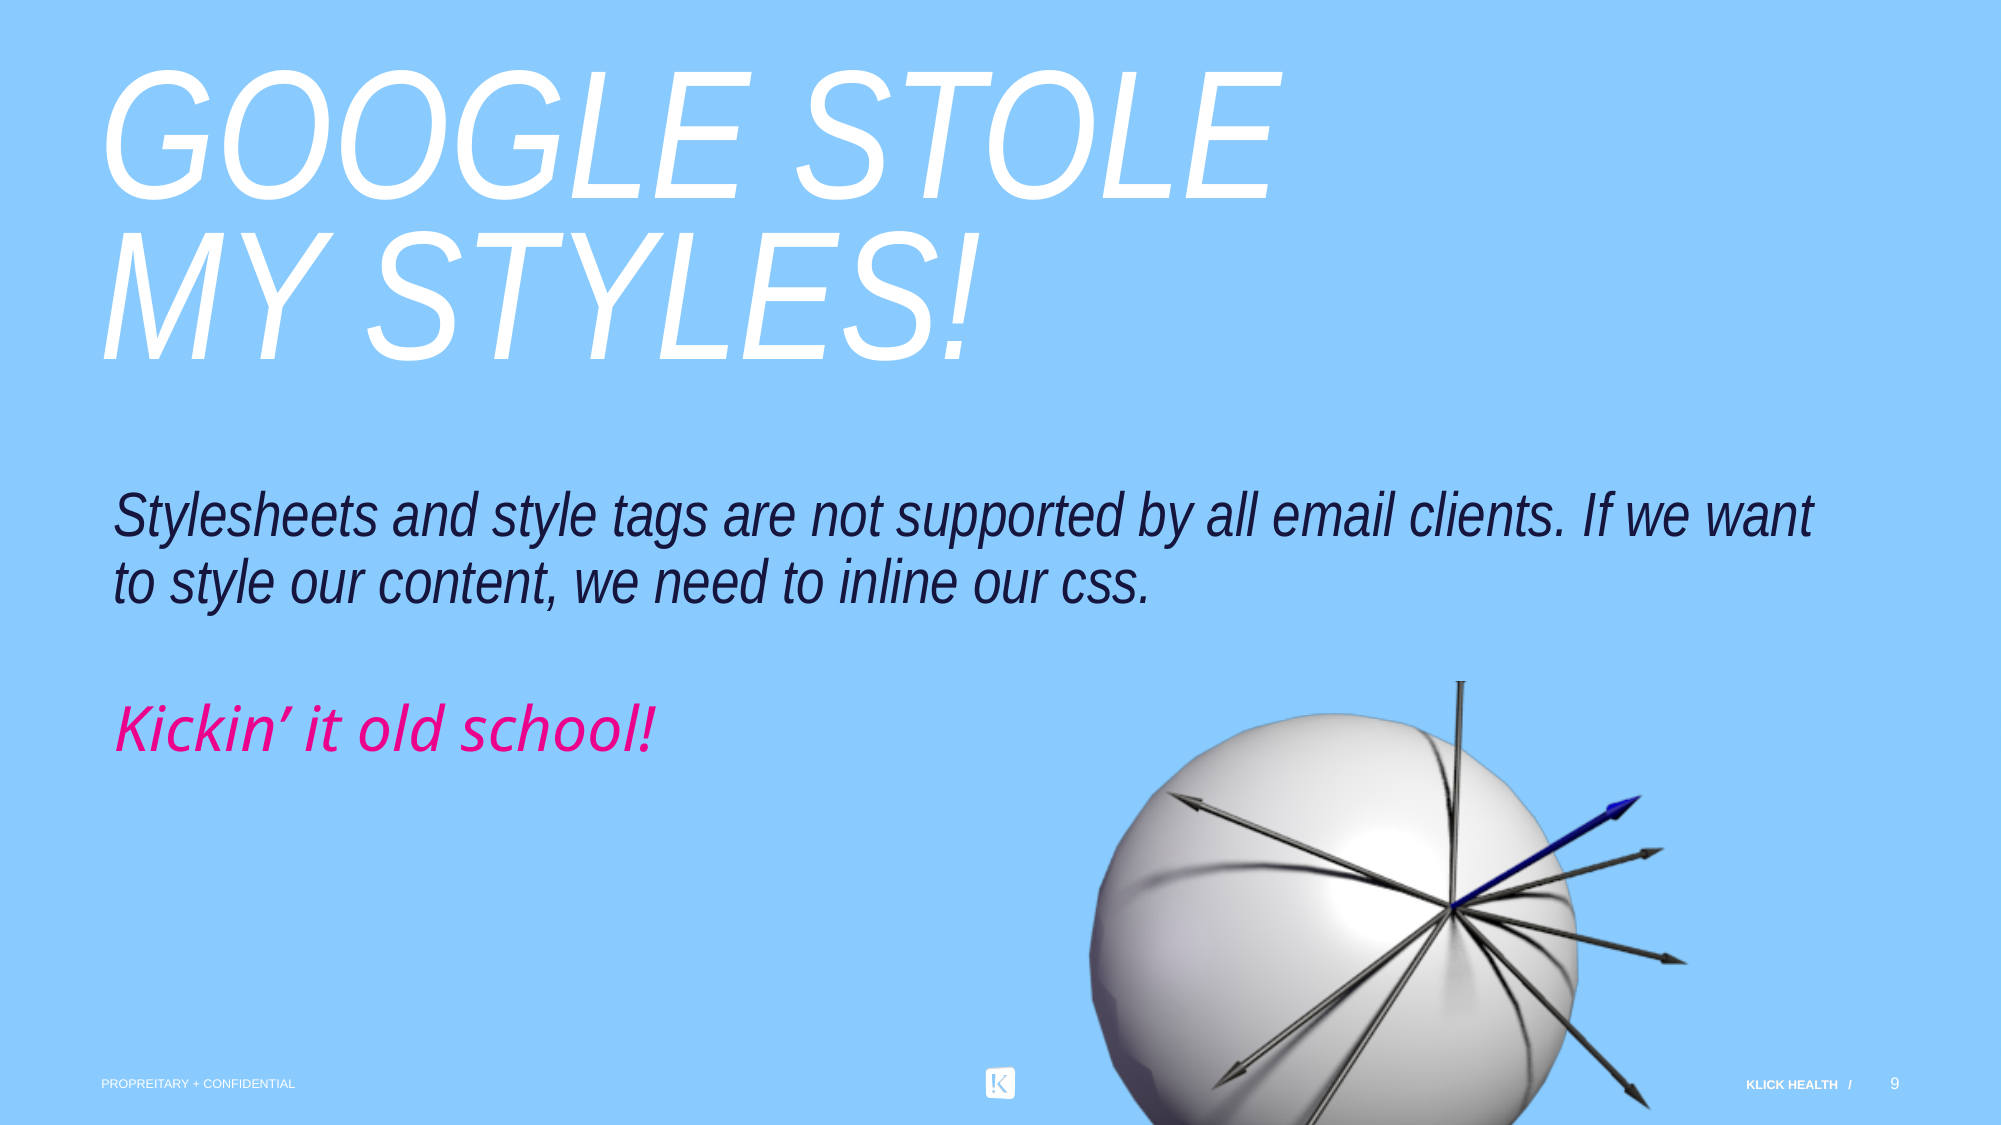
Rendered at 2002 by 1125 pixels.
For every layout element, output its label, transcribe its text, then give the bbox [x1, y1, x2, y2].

text_box [360, 718, 388, 751]
text_box [591, 718, 619, 751]
text_box [518, 704, 548, 750]
text_box [412, 704, 445, 751]
slide_number 9 [1870, 1072, 1900, 1094]
text_box [282, 707, 292, 721]
text_box [395, 704, 408, 750]
text_box [117, 707, 152, 750]
text_box [323, 710, 342, 751]
picture [1002, 680, 1795, 1125]
text_box [196, 704, 224, 750]
title Google stole my styles! [99, 73, 1577, 398]
text_box [625, 704, 639, 750]
text_box [644, 707, 655, 738]
text_box [462, 717, 485, 751]
text_box [227, 718, 238, 750]
text_box [491, 717, 515, 751]
text_box [556, 718, 584, 751]
text_box [641, 744, 647, 751]
text_box [306, 718, 317, 750]
text_box [169, 717, 193, 751]
text_box Stylesheets and style tags are not supported by all email clients. If we want to style our content, we need to inline our css. Kickin’ it old school! [99, 475, 1868, 681]
text_box [151, 718, 162, 750]
text_box [243, 717, 273, 750]
